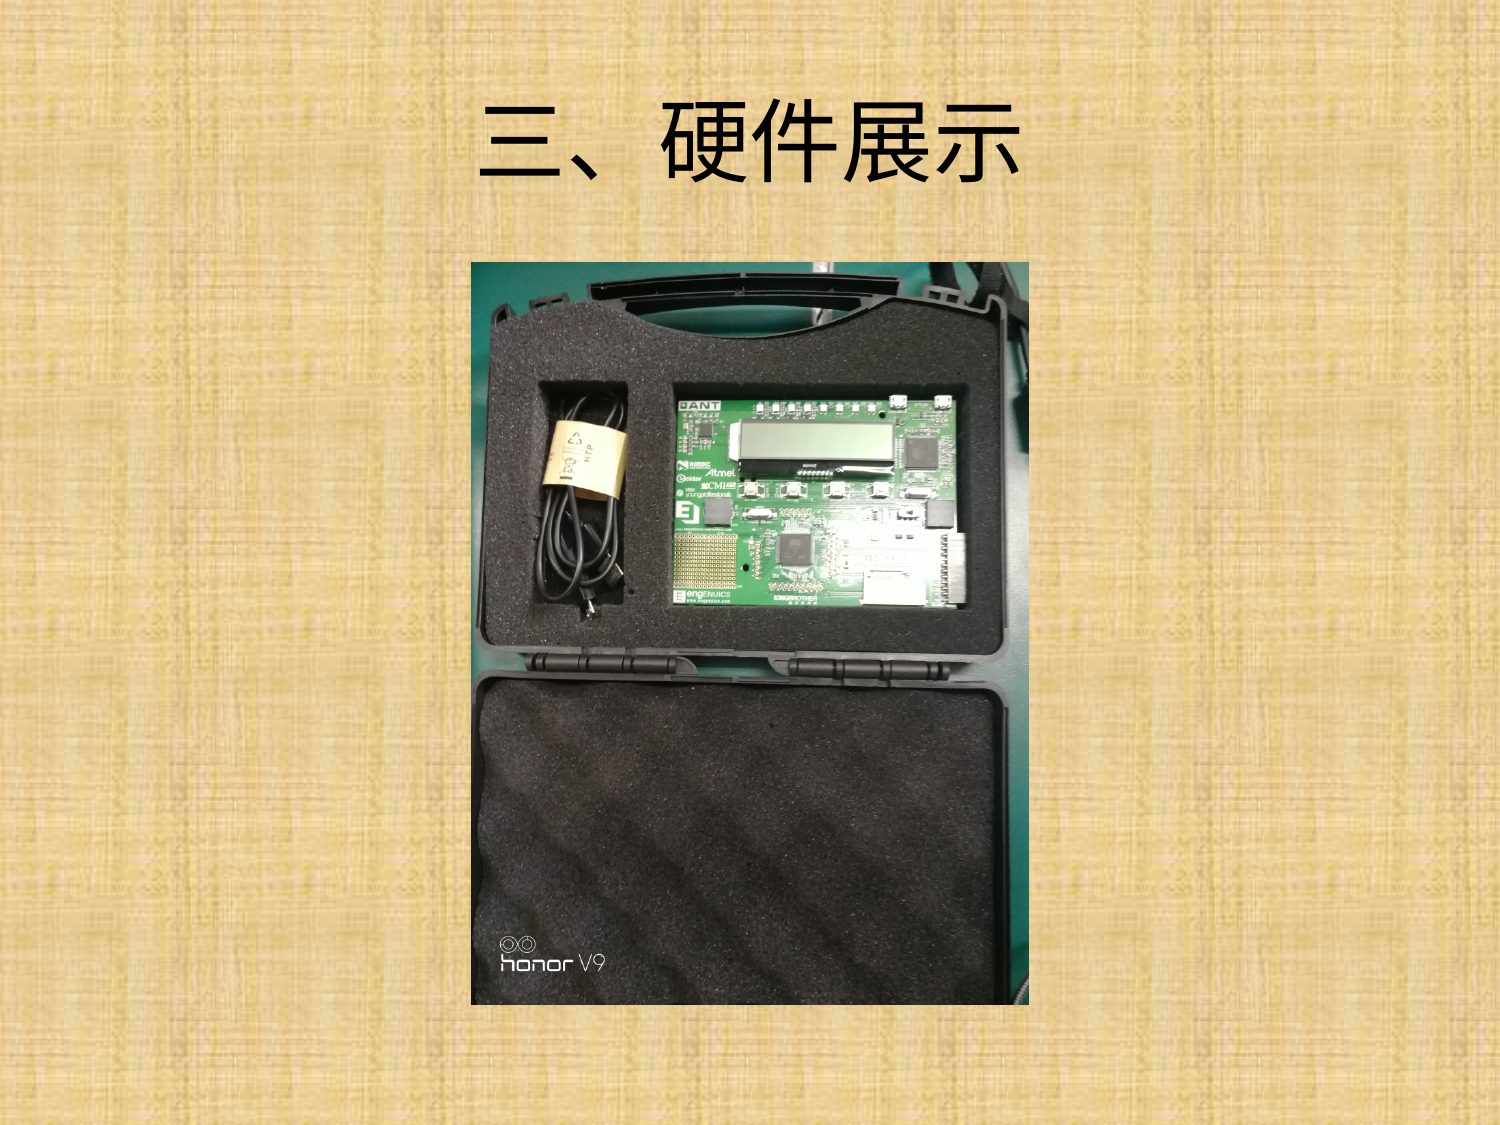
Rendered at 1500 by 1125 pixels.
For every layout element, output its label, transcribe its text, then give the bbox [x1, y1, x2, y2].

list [471, 262, 1029, 1006]
title 三、硬件展示 [75, 45, 1425, 233]
picture [0, 0, 1500, 1125]
